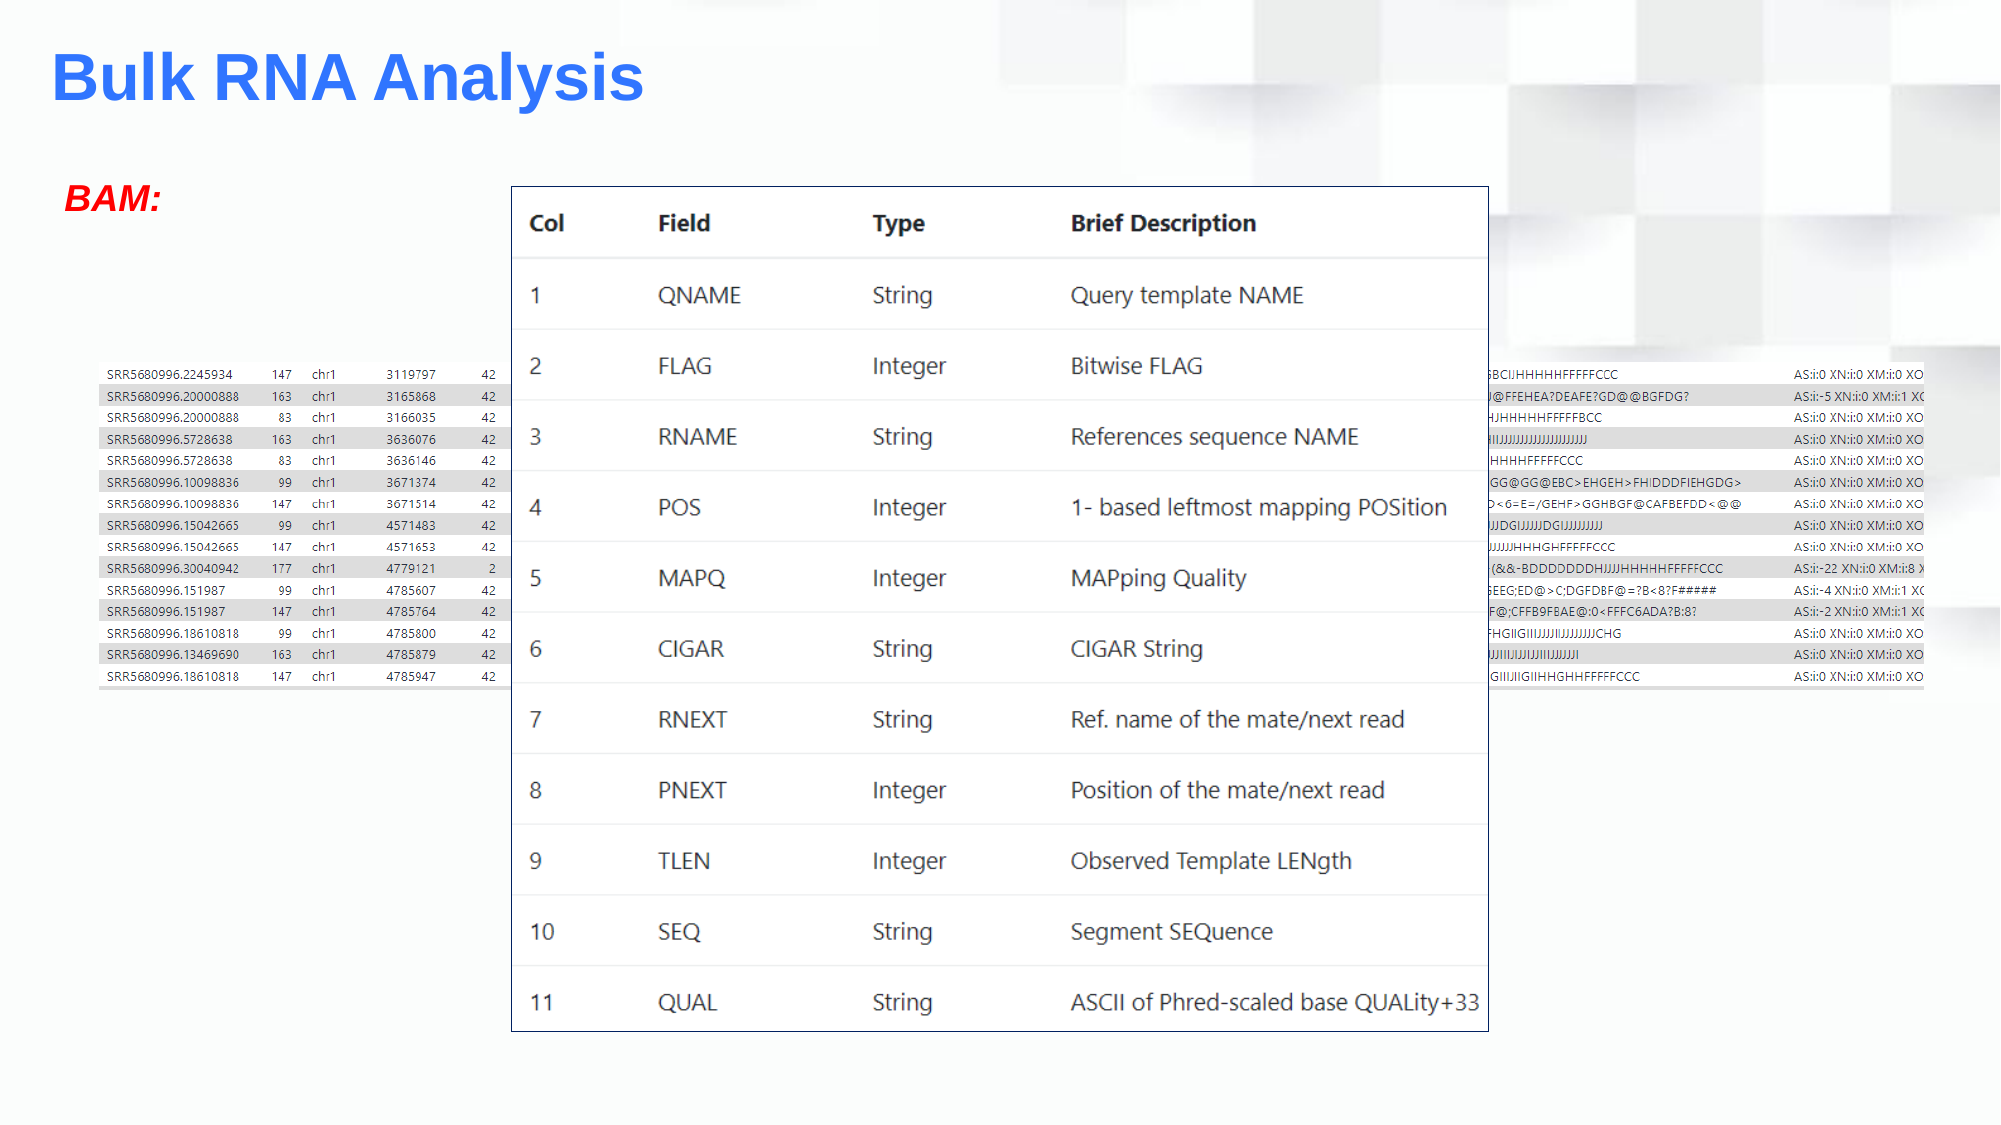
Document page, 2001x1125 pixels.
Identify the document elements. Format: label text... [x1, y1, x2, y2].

picture [0, 0, 2001, 1125]
text_box Bulk RNA Analysis [36, 26, 777, 122]
text_box BAM: [49, 166, 234, 227]
